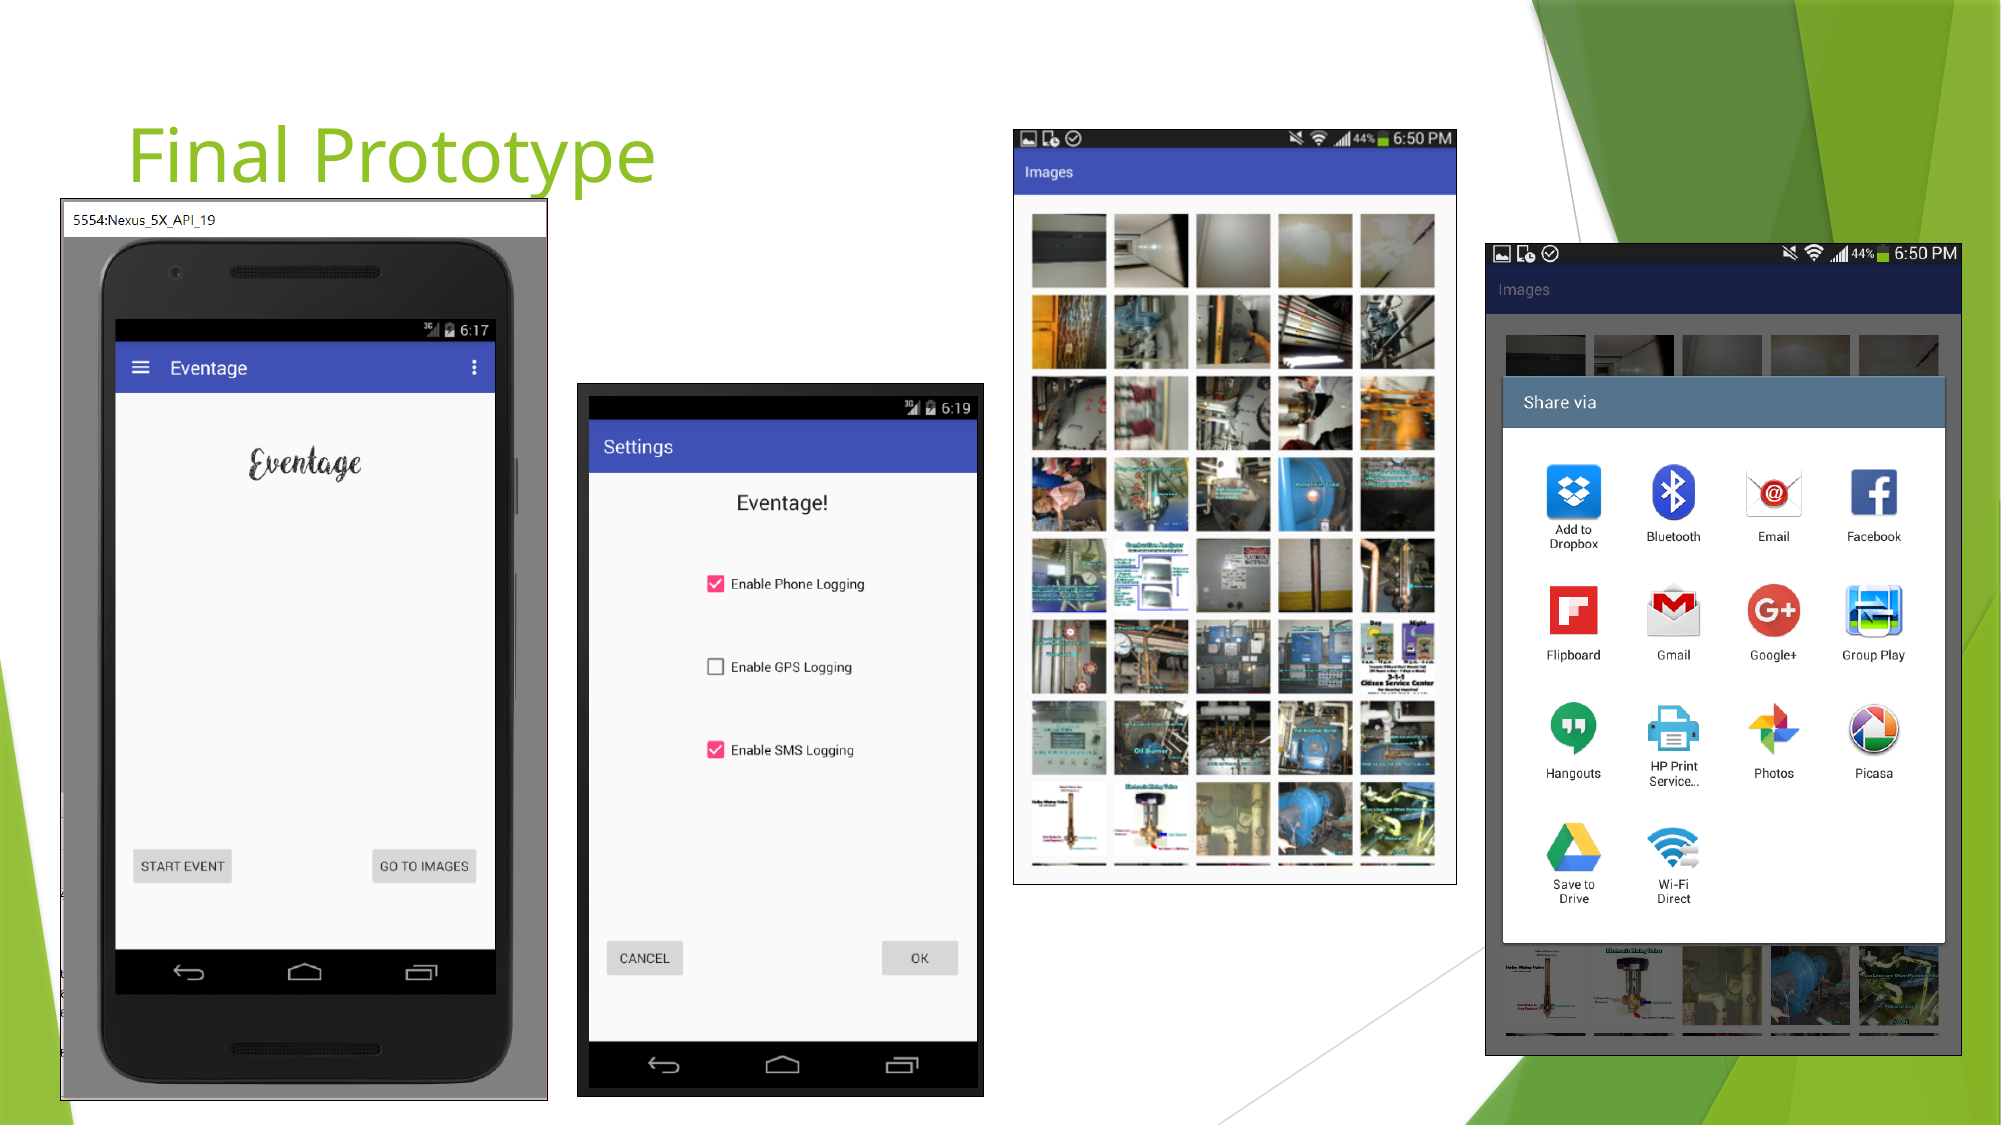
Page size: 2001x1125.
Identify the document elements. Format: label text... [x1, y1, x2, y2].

picture [59, 198, 548, 1102]
picture [1485, 243, 1963, 1057]
title Final Prototype [111, 99, 1522, 317]
picture [576, 382, 985, 1098]
picture [1012, 128, 1457, 885]
